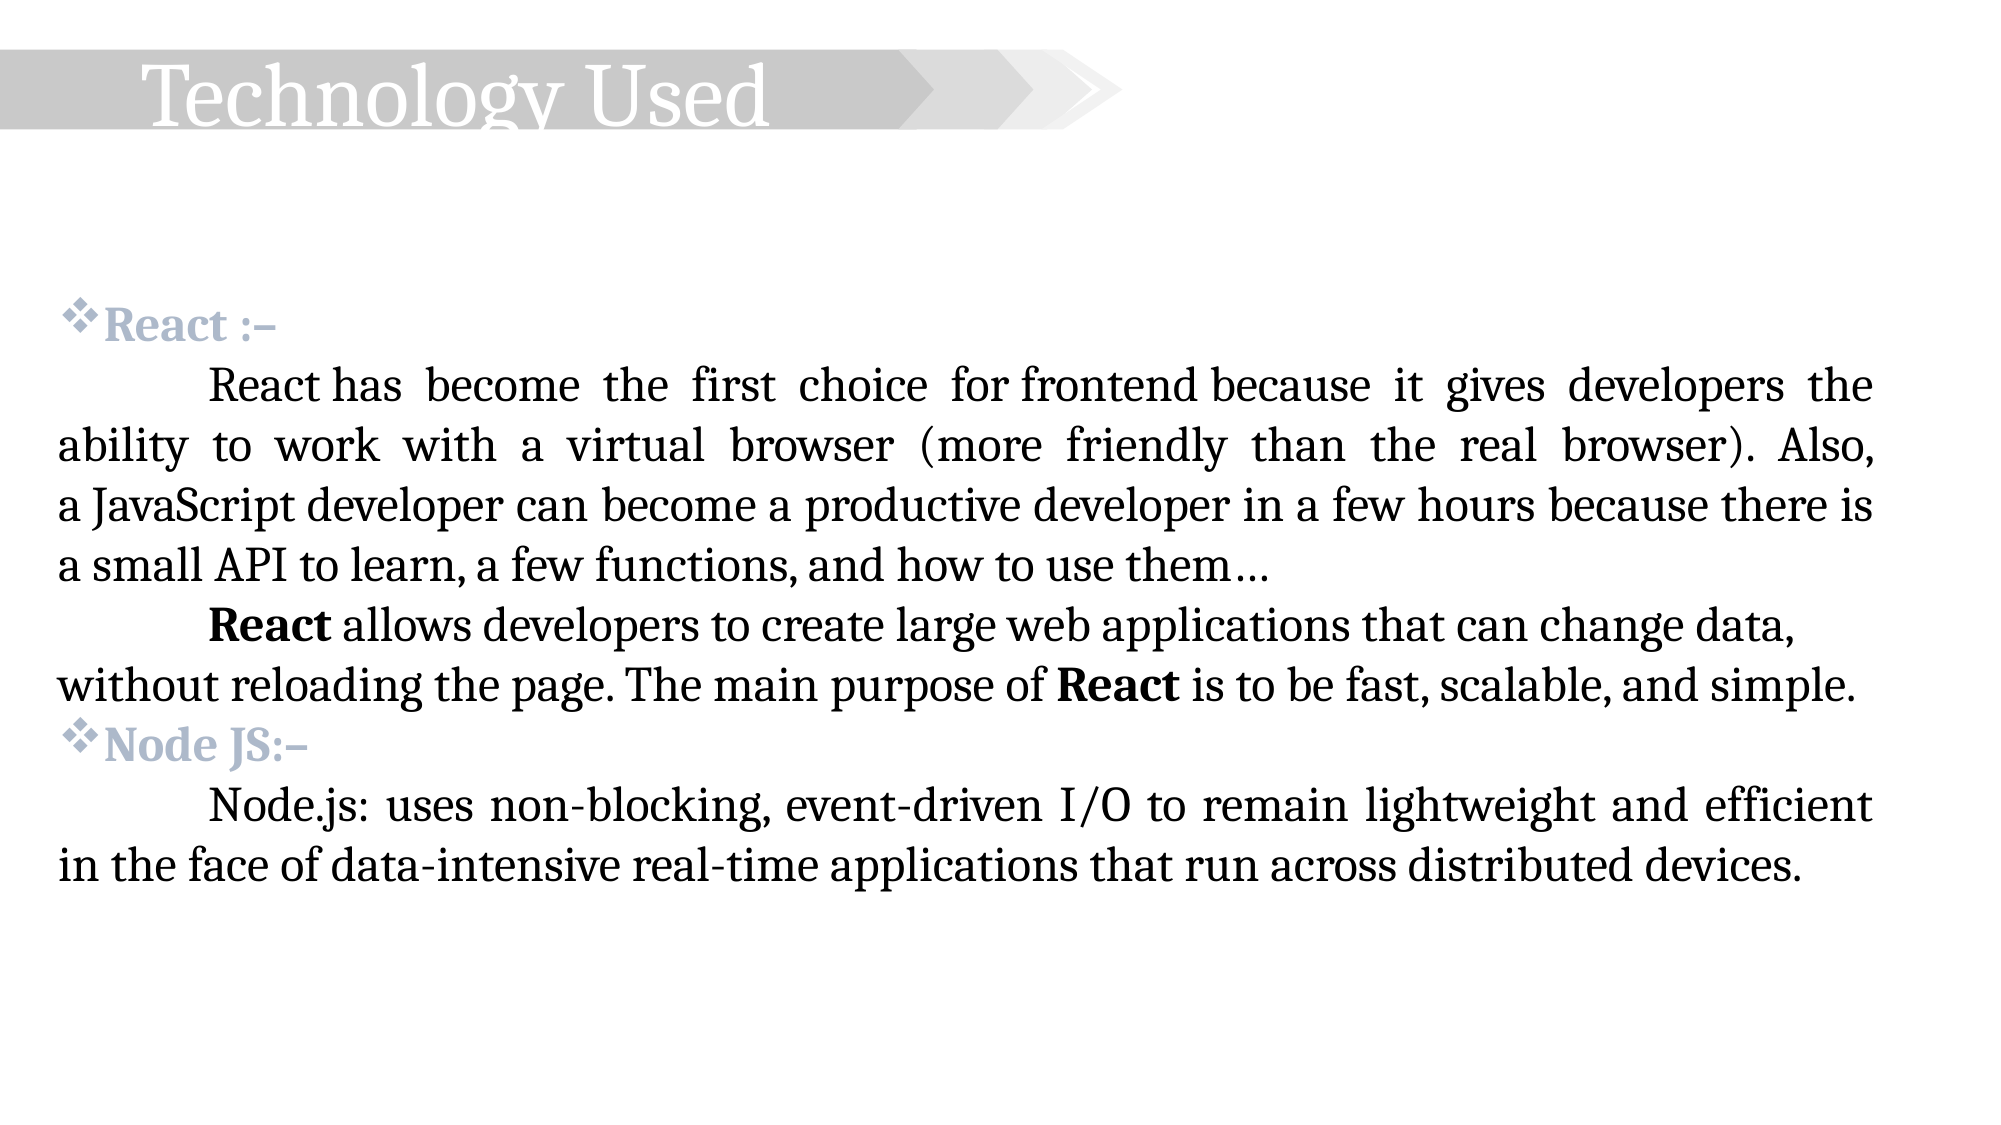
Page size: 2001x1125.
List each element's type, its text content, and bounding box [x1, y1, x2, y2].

text_box React :– React has become the first choice for frontend because it gives developers the ability to work with a virtual browser (more friendly than the real browser). Also, a JavaScript developer can become a productive developer in a few hours because there is a small API to learn, a few functions, and how to use them… React allows developers to create large web applications that can change data, without reloading the page. The main purpose of React is to be fast, scalable, and simple. Node JS:– Node.js: uses non-blocking, event-driven I/O to remain lightweight and efficient in the face of data-intensive real-time applications that run across distributed devices. [43, 224, 1889, 1064]
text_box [0, 49, 1123, 130]
